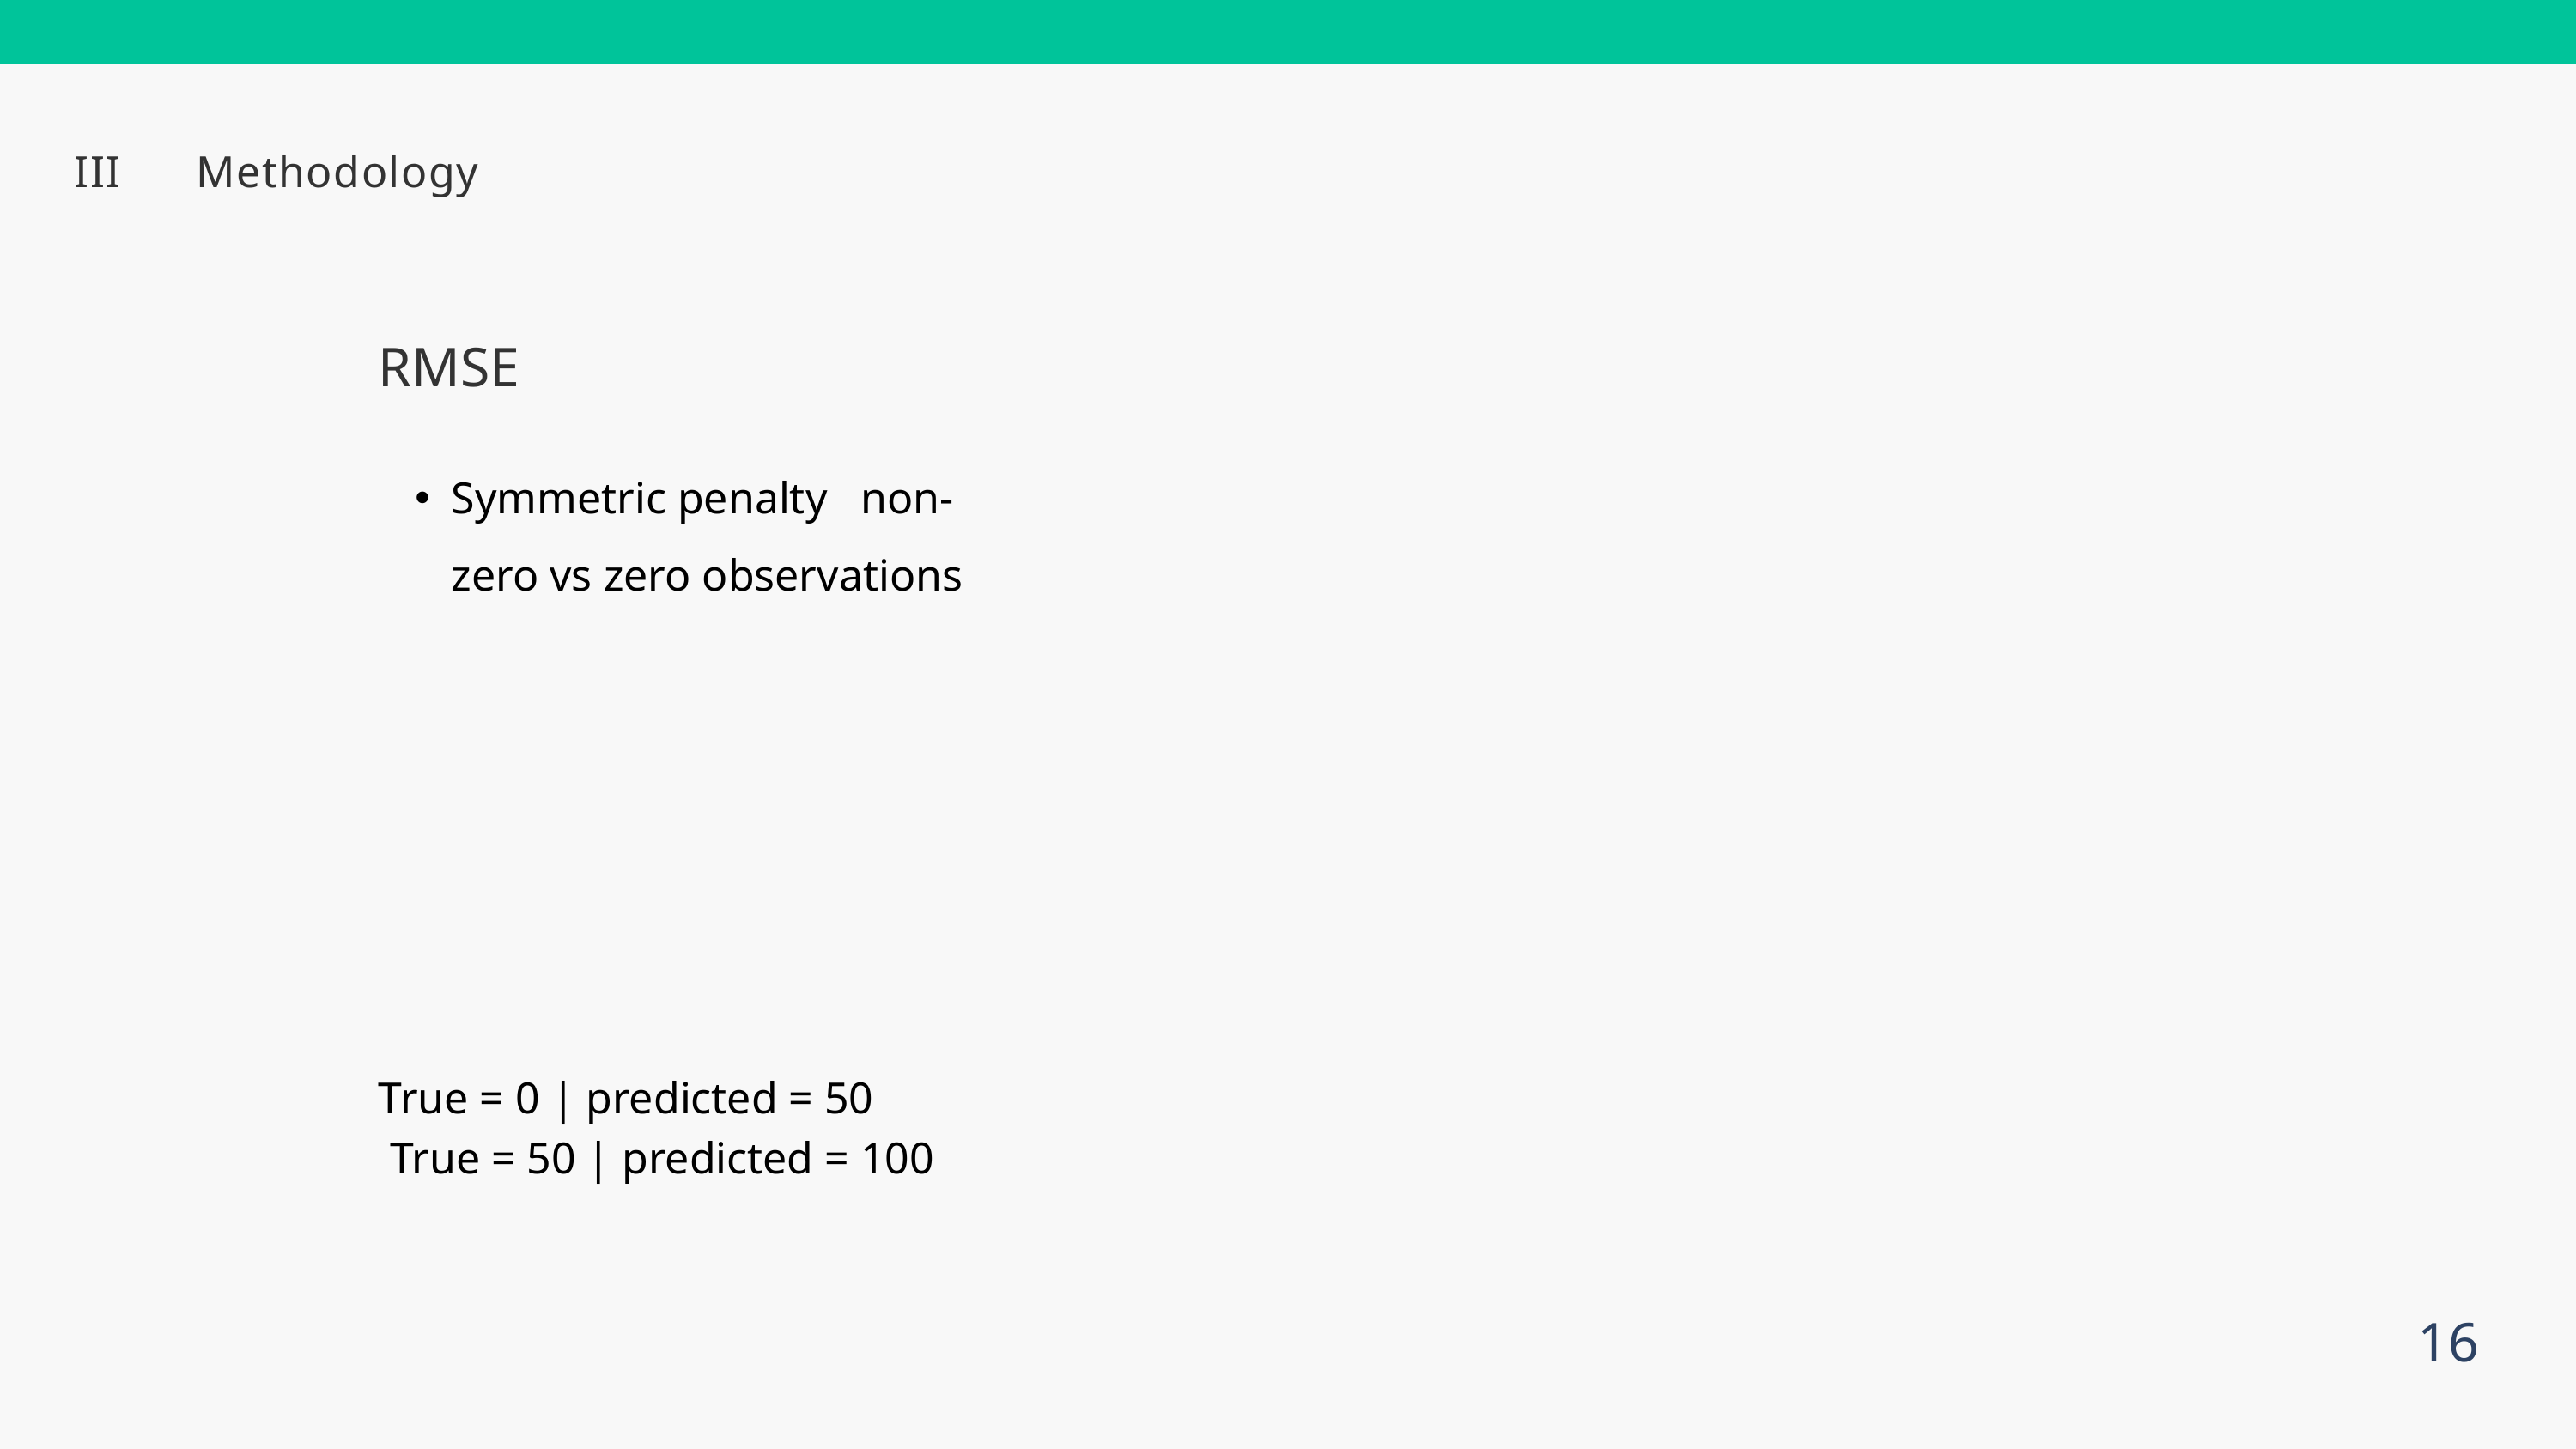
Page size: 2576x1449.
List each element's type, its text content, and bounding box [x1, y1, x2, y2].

text_box Methodology [196, 144, 1689, 197]
text_box True = 0 | predicted = 50 True = 50 | predicted = 100 [378, 1062, 957, 1183]
text_box RMSE [378, 311, 943, 397]
text_box 16 [2383, 1286, 2480, 1373]
text_box Symmetric penalty non-zero vs zero observations [378, 445, 980, 600]
text_box III [59, 144, 136, 197]
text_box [0, 0, 2576, 64]
